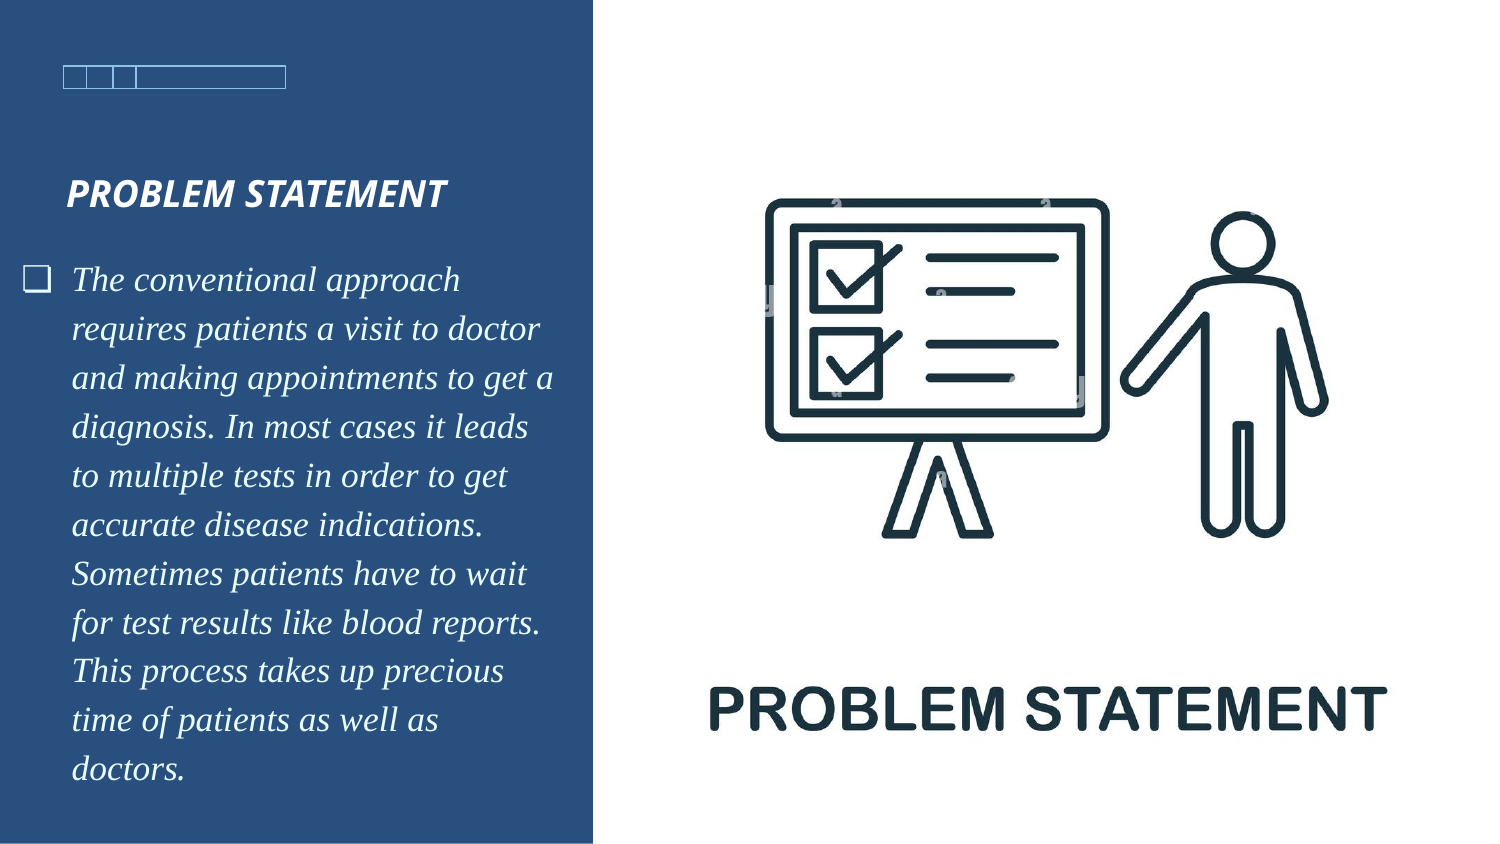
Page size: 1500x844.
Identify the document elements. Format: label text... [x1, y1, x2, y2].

title PROBLEM STATEMENT [51, 103, 565, 234]
picture [592, 0, 1500, 844]
list The conventional approach requires patients a visit to doctor and making appointments to get a diagnosis. In most cases it leads to multiple tests in order to get accurate disease indications. Sometimes patients have to wait for test results like blood reports. This process takes up precious time of patients as well as doctors. [0, 234, 576, 788]
